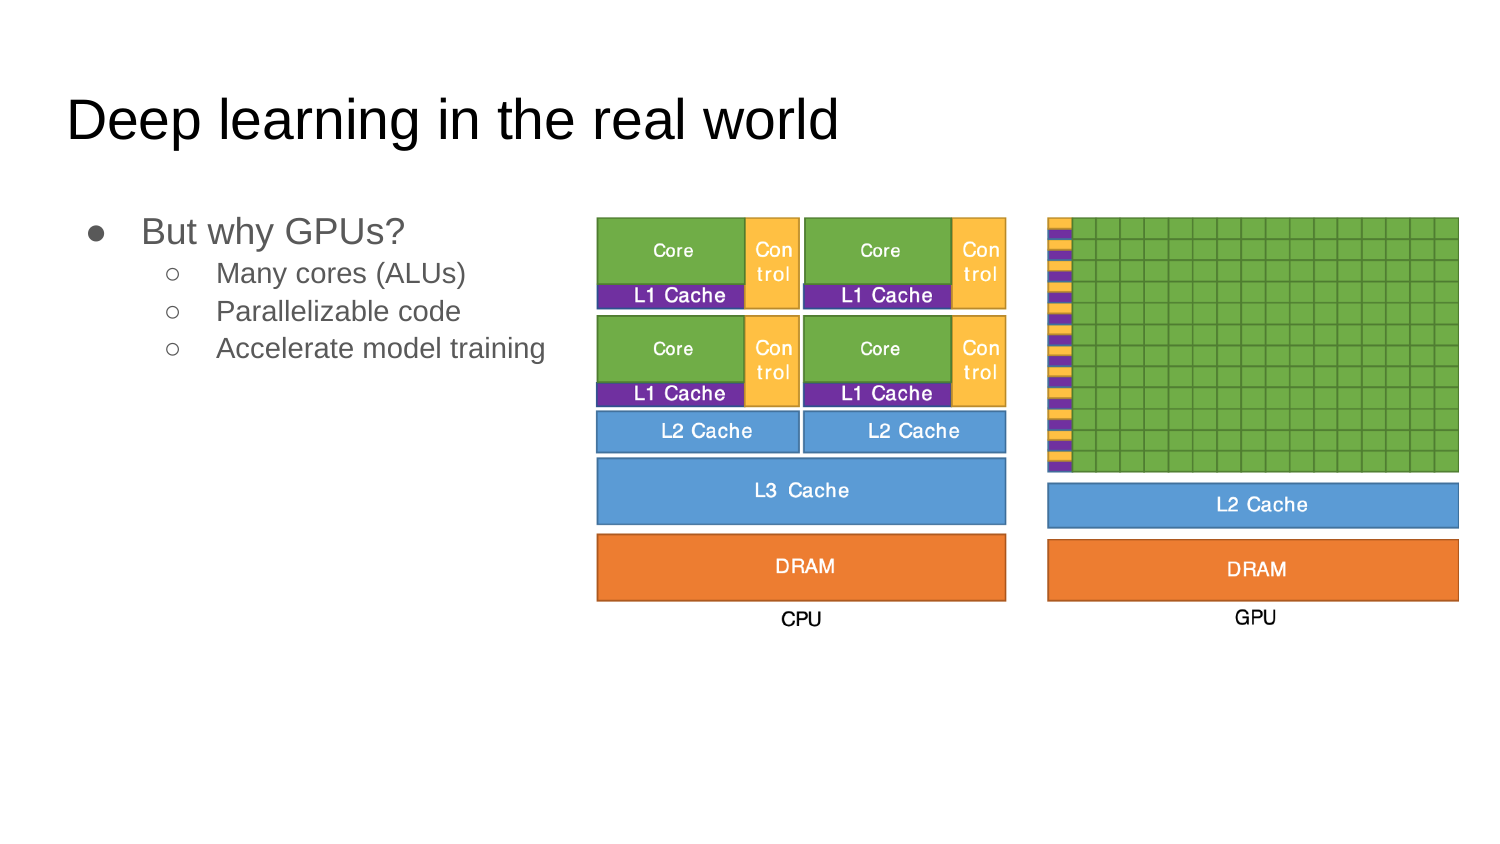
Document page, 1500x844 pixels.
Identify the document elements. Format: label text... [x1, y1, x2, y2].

picture [581, 203, 1474, 640]
title Deep learning in the real world [51, 72, 1449, 167]
list But why GPUs? Many cores (ALUs) Parallelizable code Accelerate model training [51, 189, 1449, 750]
